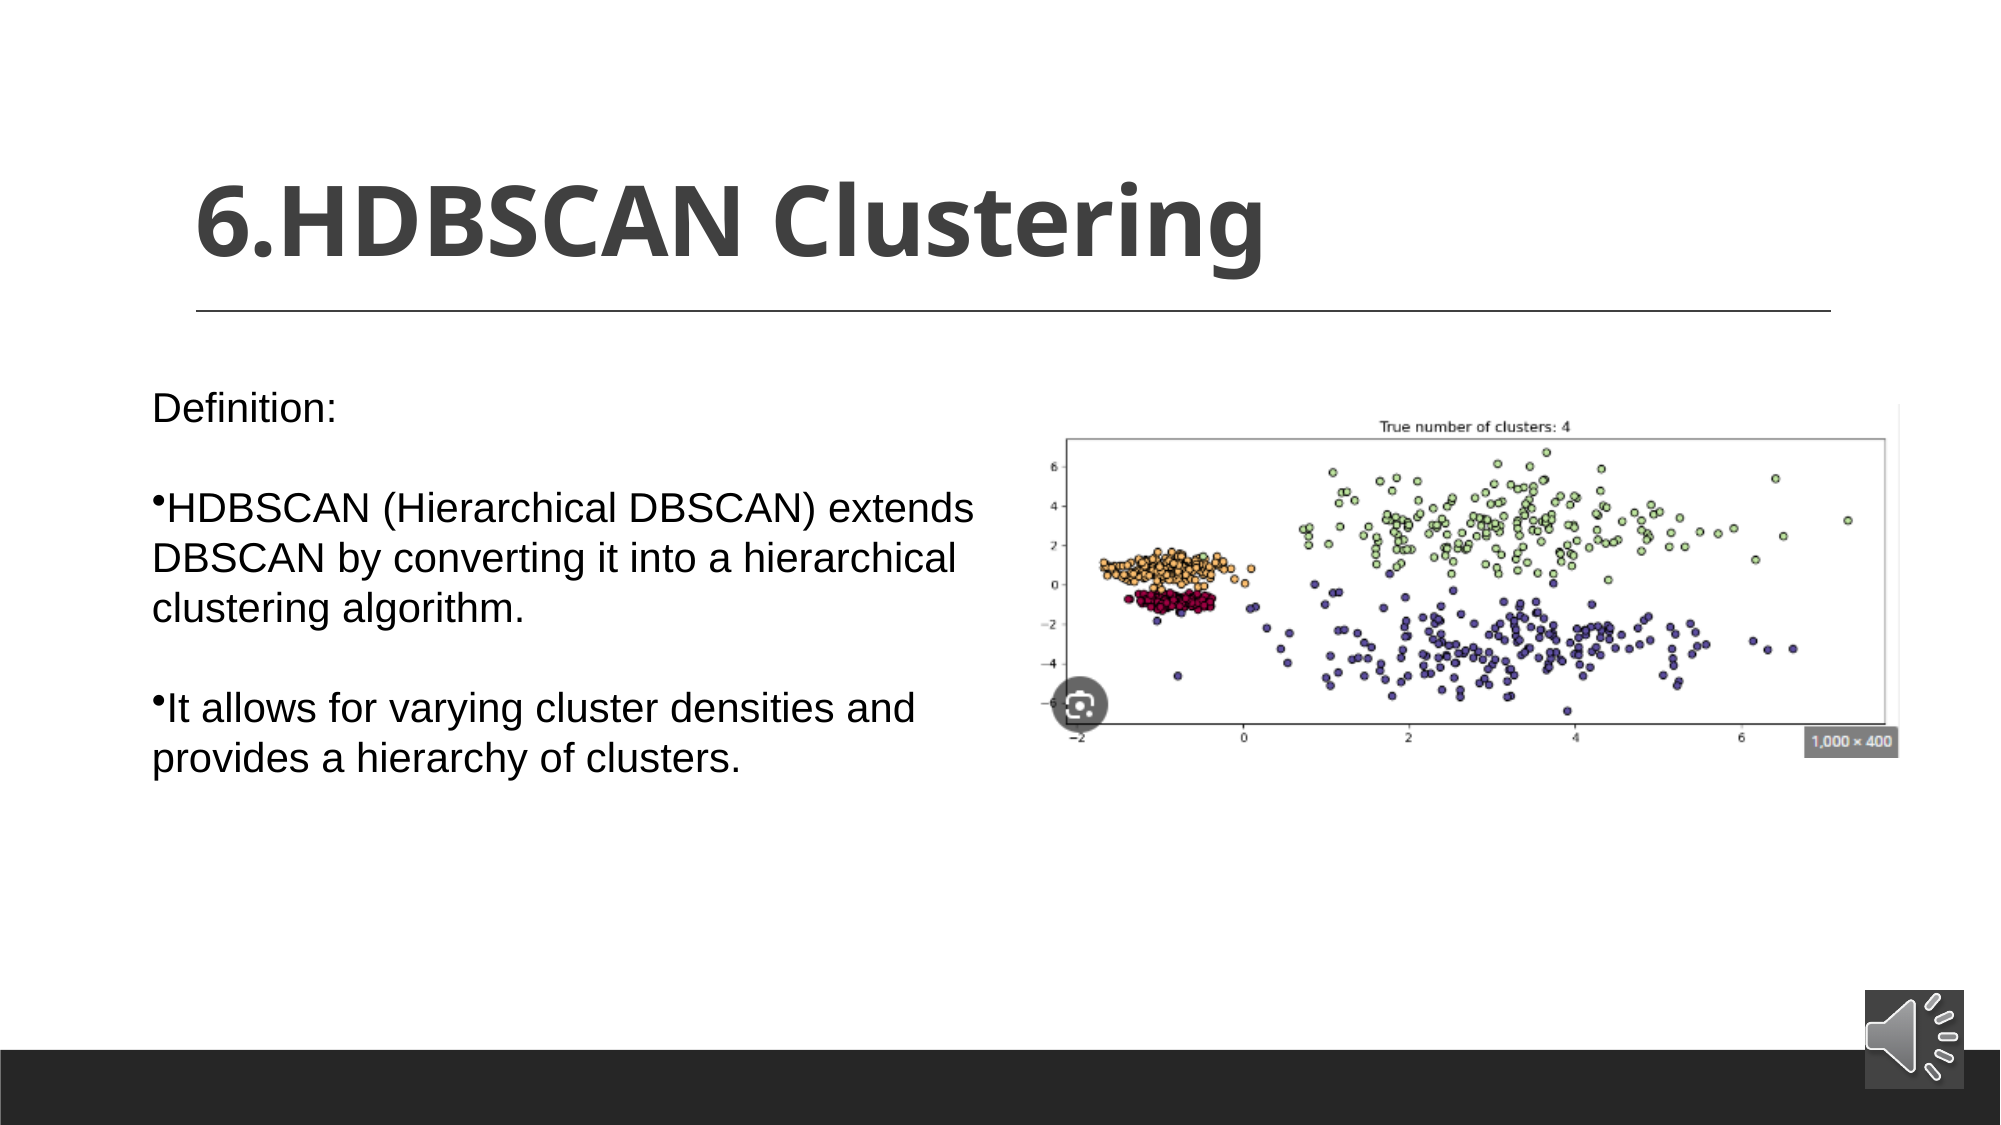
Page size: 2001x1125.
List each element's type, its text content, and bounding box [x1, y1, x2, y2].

title 6.HDBSCAN Clustering [180, 47, 1830, 285]
picture [1038, 403, 1901, 758]
picture [1864, 989, 1966, 1091]
list Definition: HDBSCAN (Hierarchical DBSCAN) extends DBSCAN by converting it into a hierarchical clustering algorithm. It allows for varying cluster densities and provides a hierarchy of clusters. [136, 254, 1039, 908]
